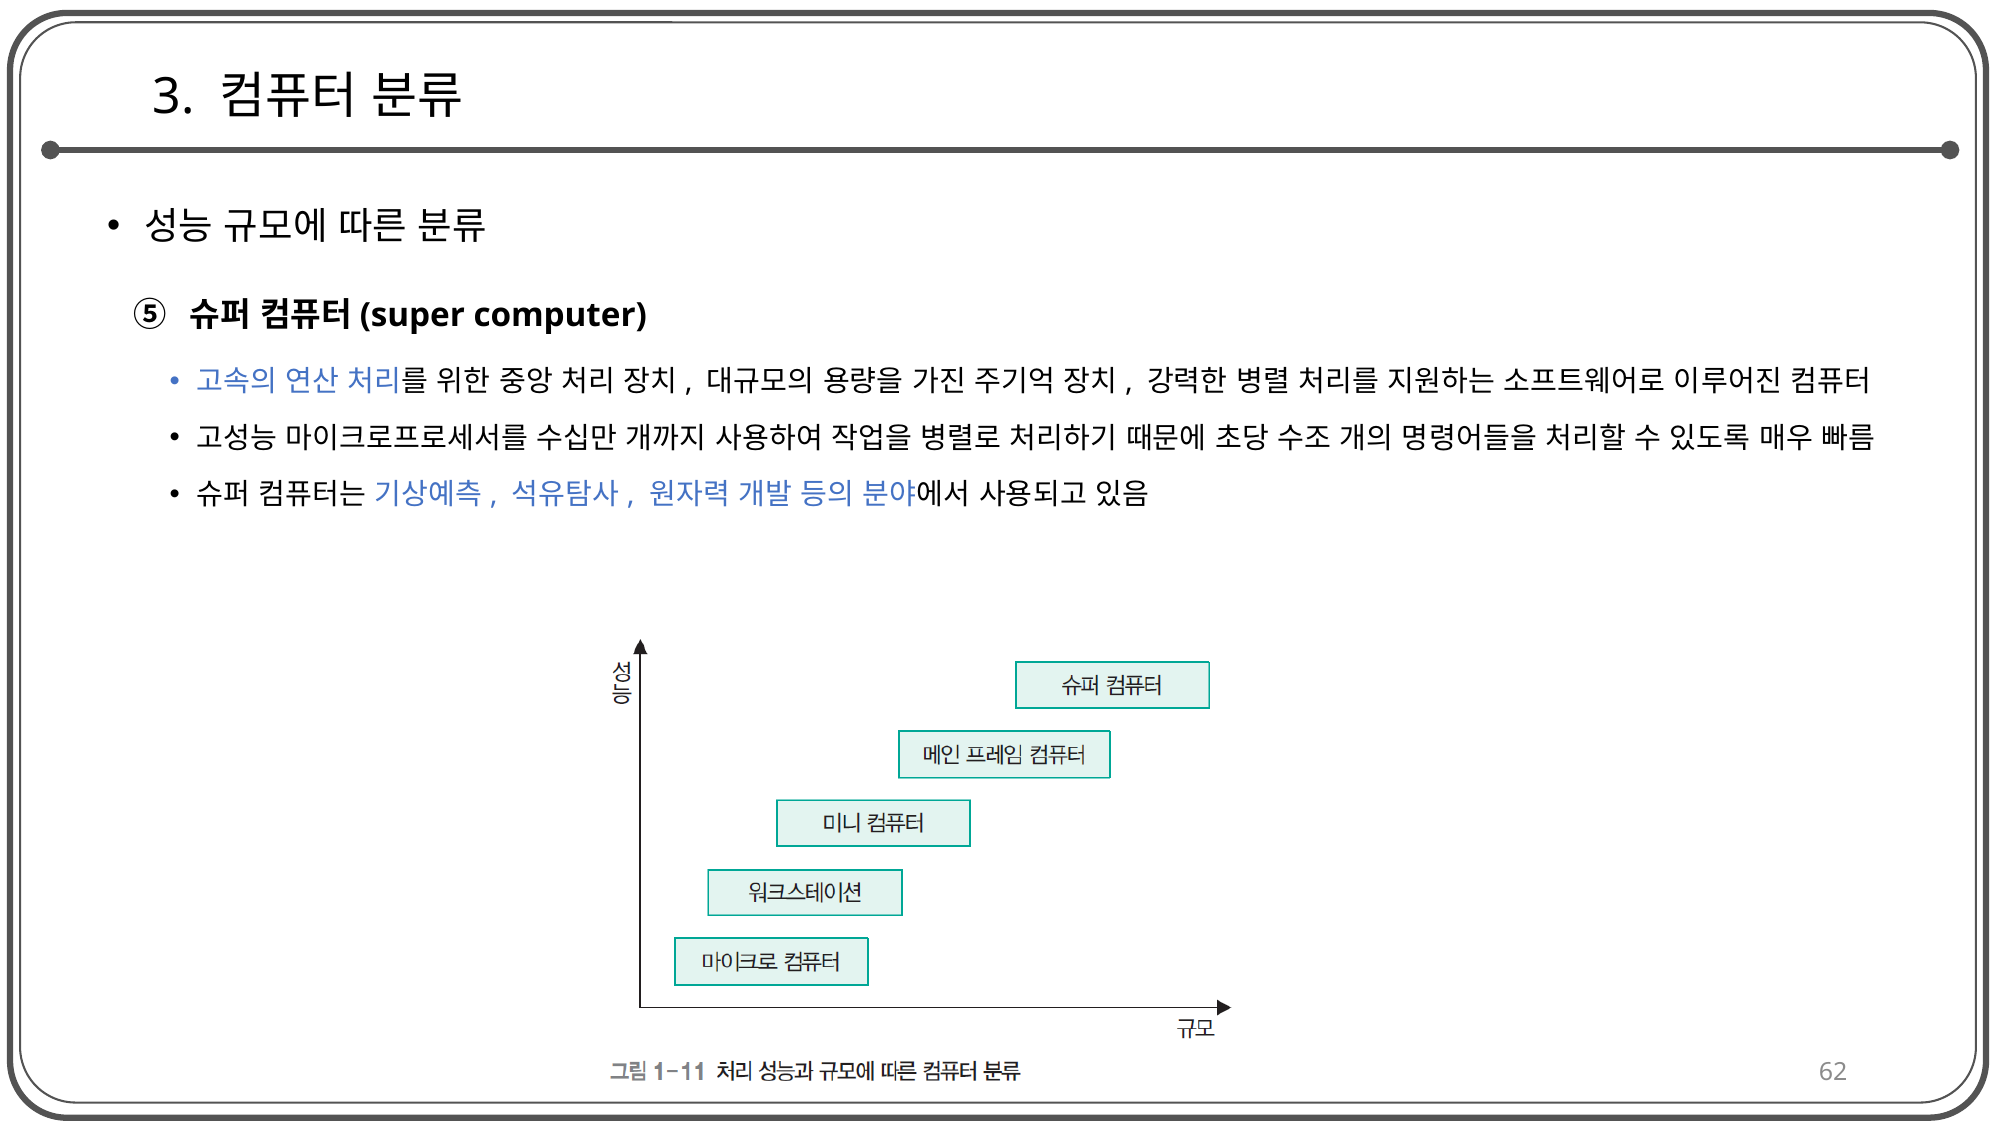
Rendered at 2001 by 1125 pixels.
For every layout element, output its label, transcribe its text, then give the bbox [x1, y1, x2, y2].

list 성능 규모에 따른 분류 슈퍼 컴퓨터(super computer) 고속의 연산 처리를 위한 중앙 처리 장치, 대규모의 용량을 가진 주기억 장치, 강력한 병렬 처리를 지원하는 소프트웨어로 이루어진 컴퓨터 고성능 마이크로프로세서를 수십만 개까지 사용하여 작업을 병렬로 처리하기 때문에 초당 수조 개의 명령어들을 처리할 수 있도록 매우 빠름 슈퍼 컴퓨터는 기상예측, 석유탐사, 원자력 개발 등의 분야에서 사용되고 있음 [92, 194, 1936, 1047]
slide_number 62 [1412, 1042, 1863, 1103]
picture [602, 633, 1240, 1091]
title 3. 컴퓨터 분류 [137, 45, 1863, 150]
